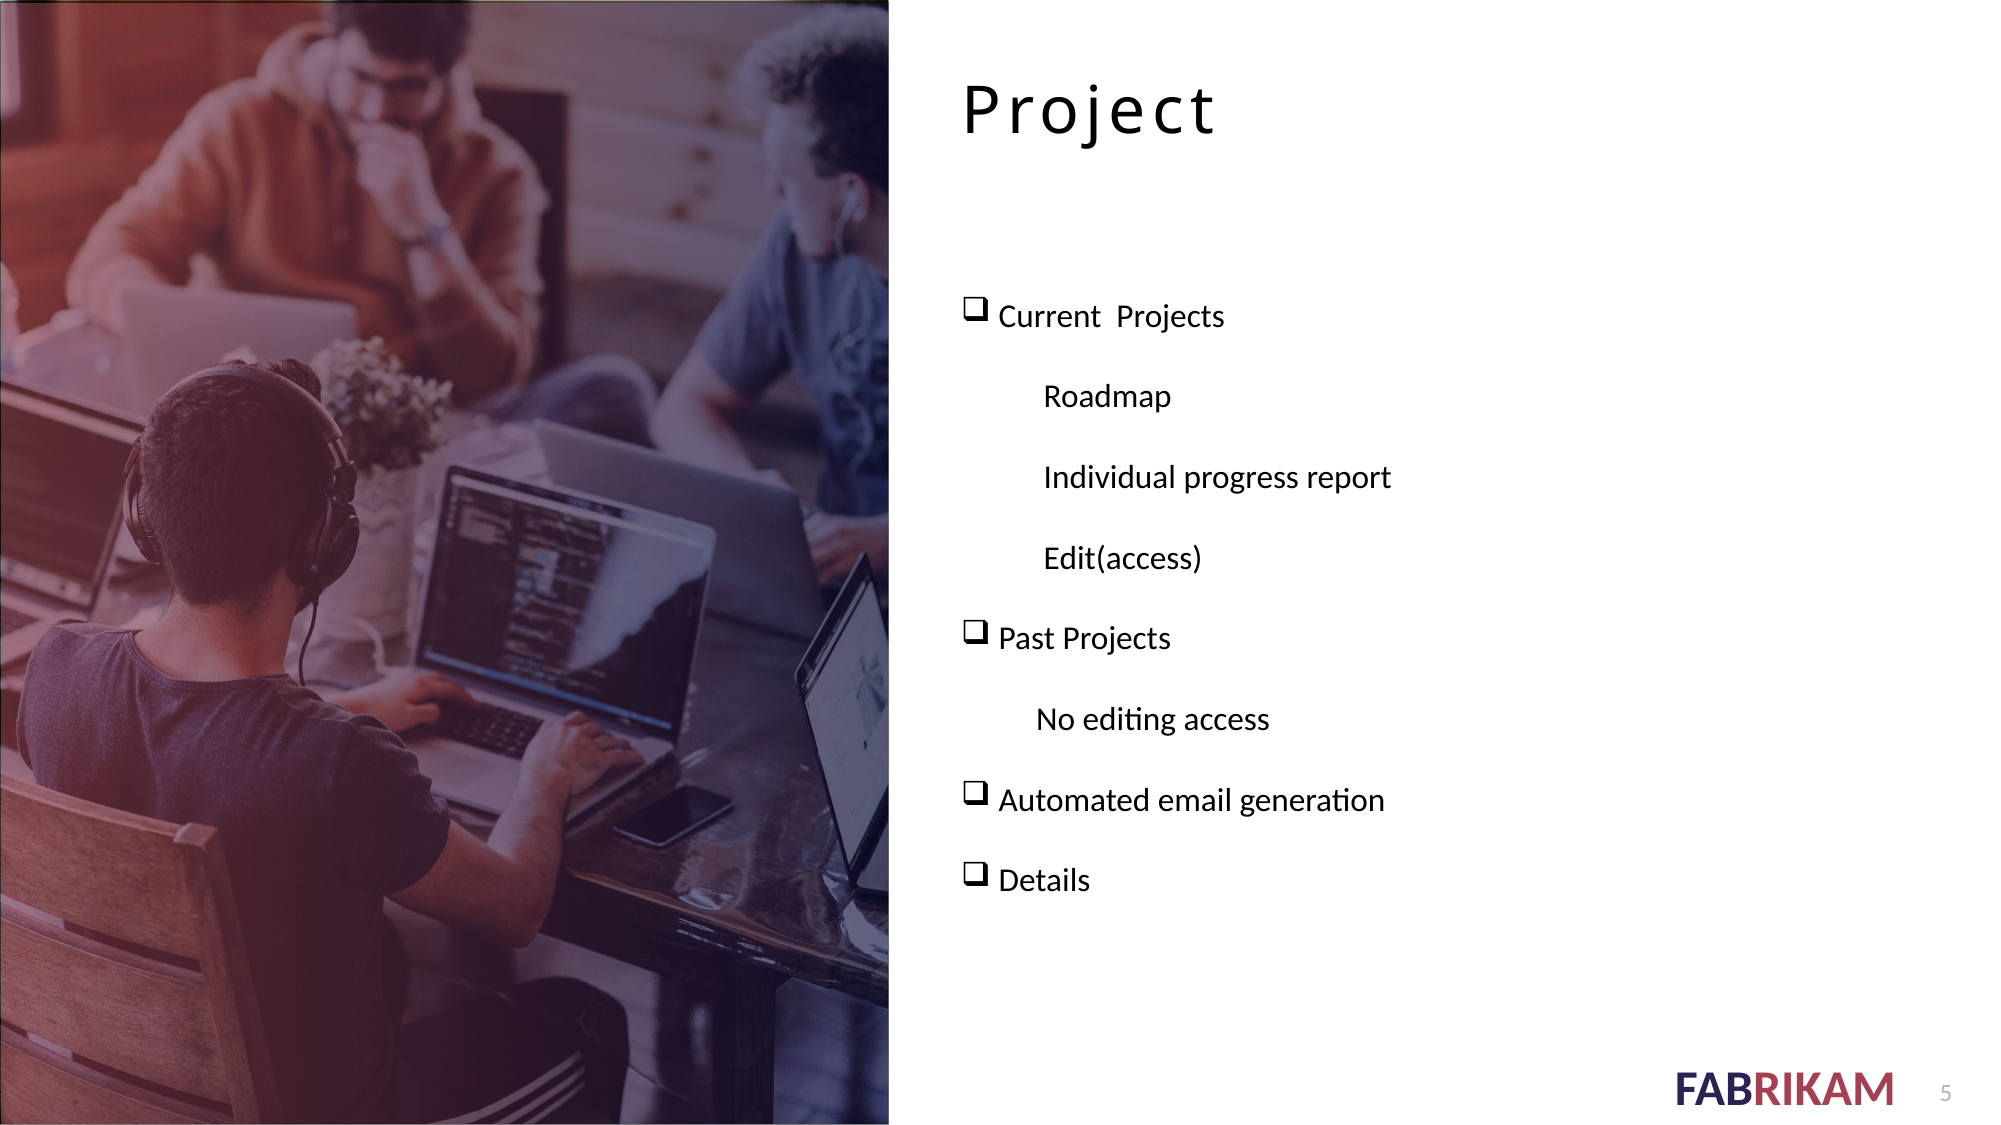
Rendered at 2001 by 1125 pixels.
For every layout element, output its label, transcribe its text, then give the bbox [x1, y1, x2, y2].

slide_number 5 [1894, 1061, 1968, 1121]
picture [0, 0, 889, 1125]
title Project [946, 59, 1938, 154]
list Current Projects Roadmap Individual progress report Edit(access) Past Projects No editing access Automated email generation Details [946, 266, 1938, 1028]
